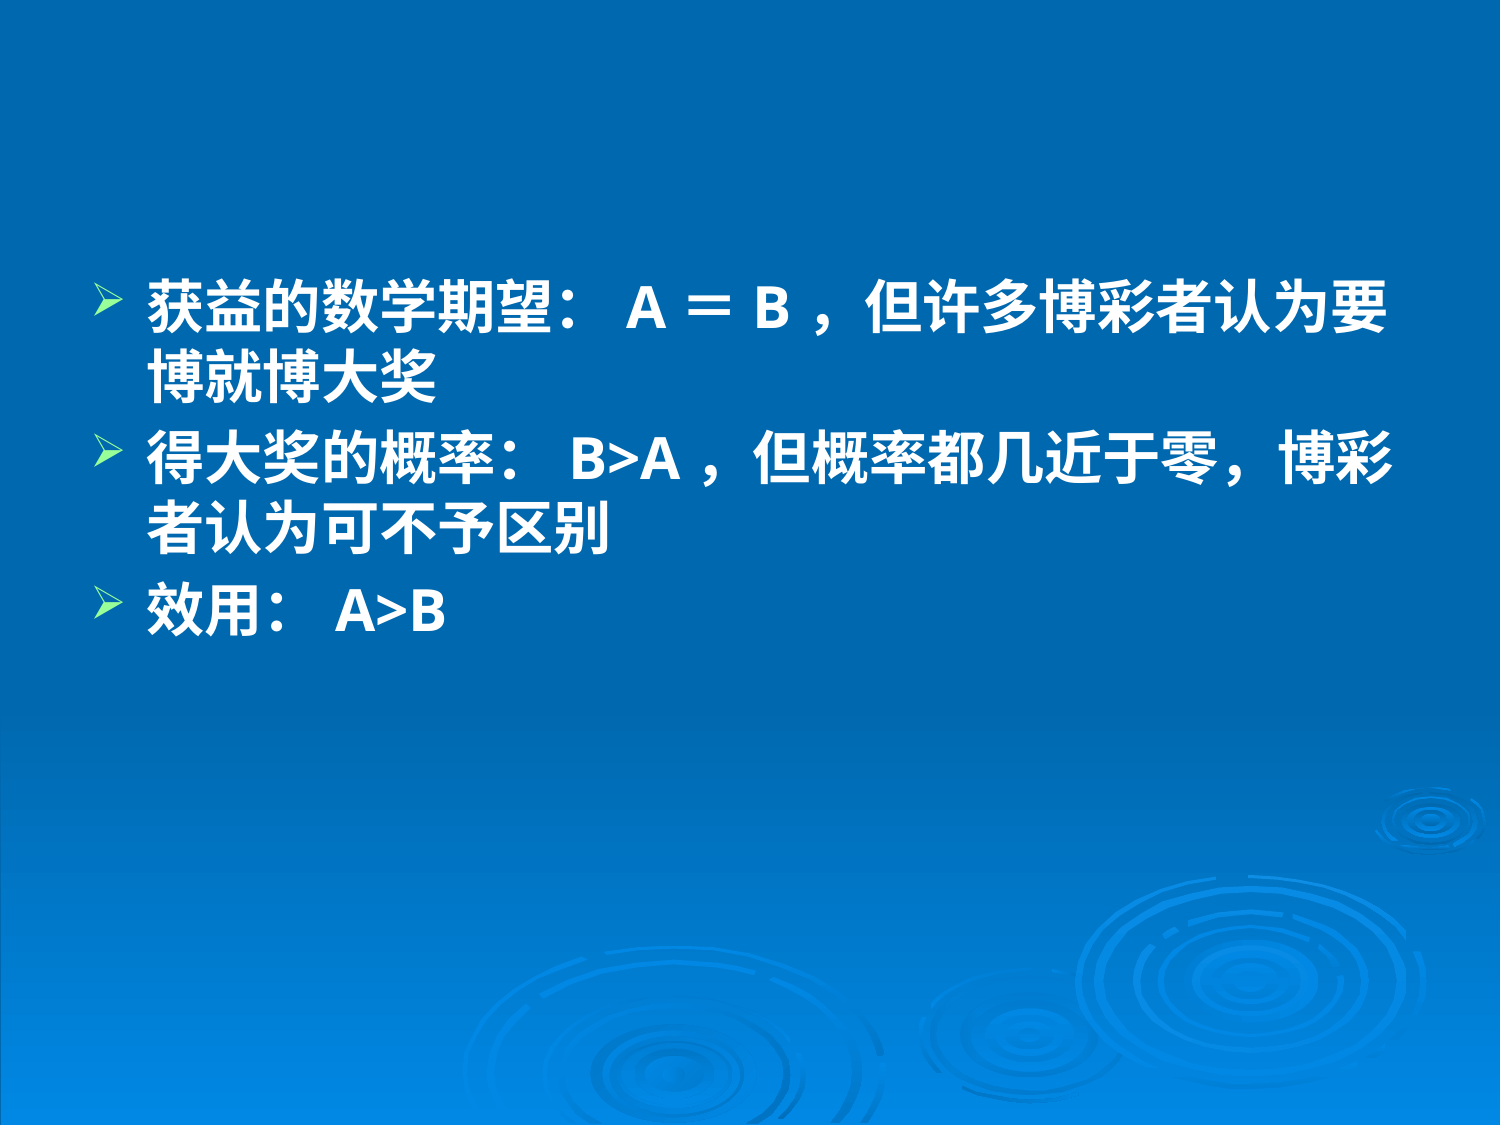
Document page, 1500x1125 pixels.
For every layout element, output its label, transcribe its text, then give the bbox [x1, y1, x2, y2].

list 获益的数学期望：A＝B，但许多博彩者认为要博就博大奖 得大奖的概率：B>A，但概率都几近于零，博彩者认为可不予区别 效用：A>B [74, 262, 1426, 1006]
